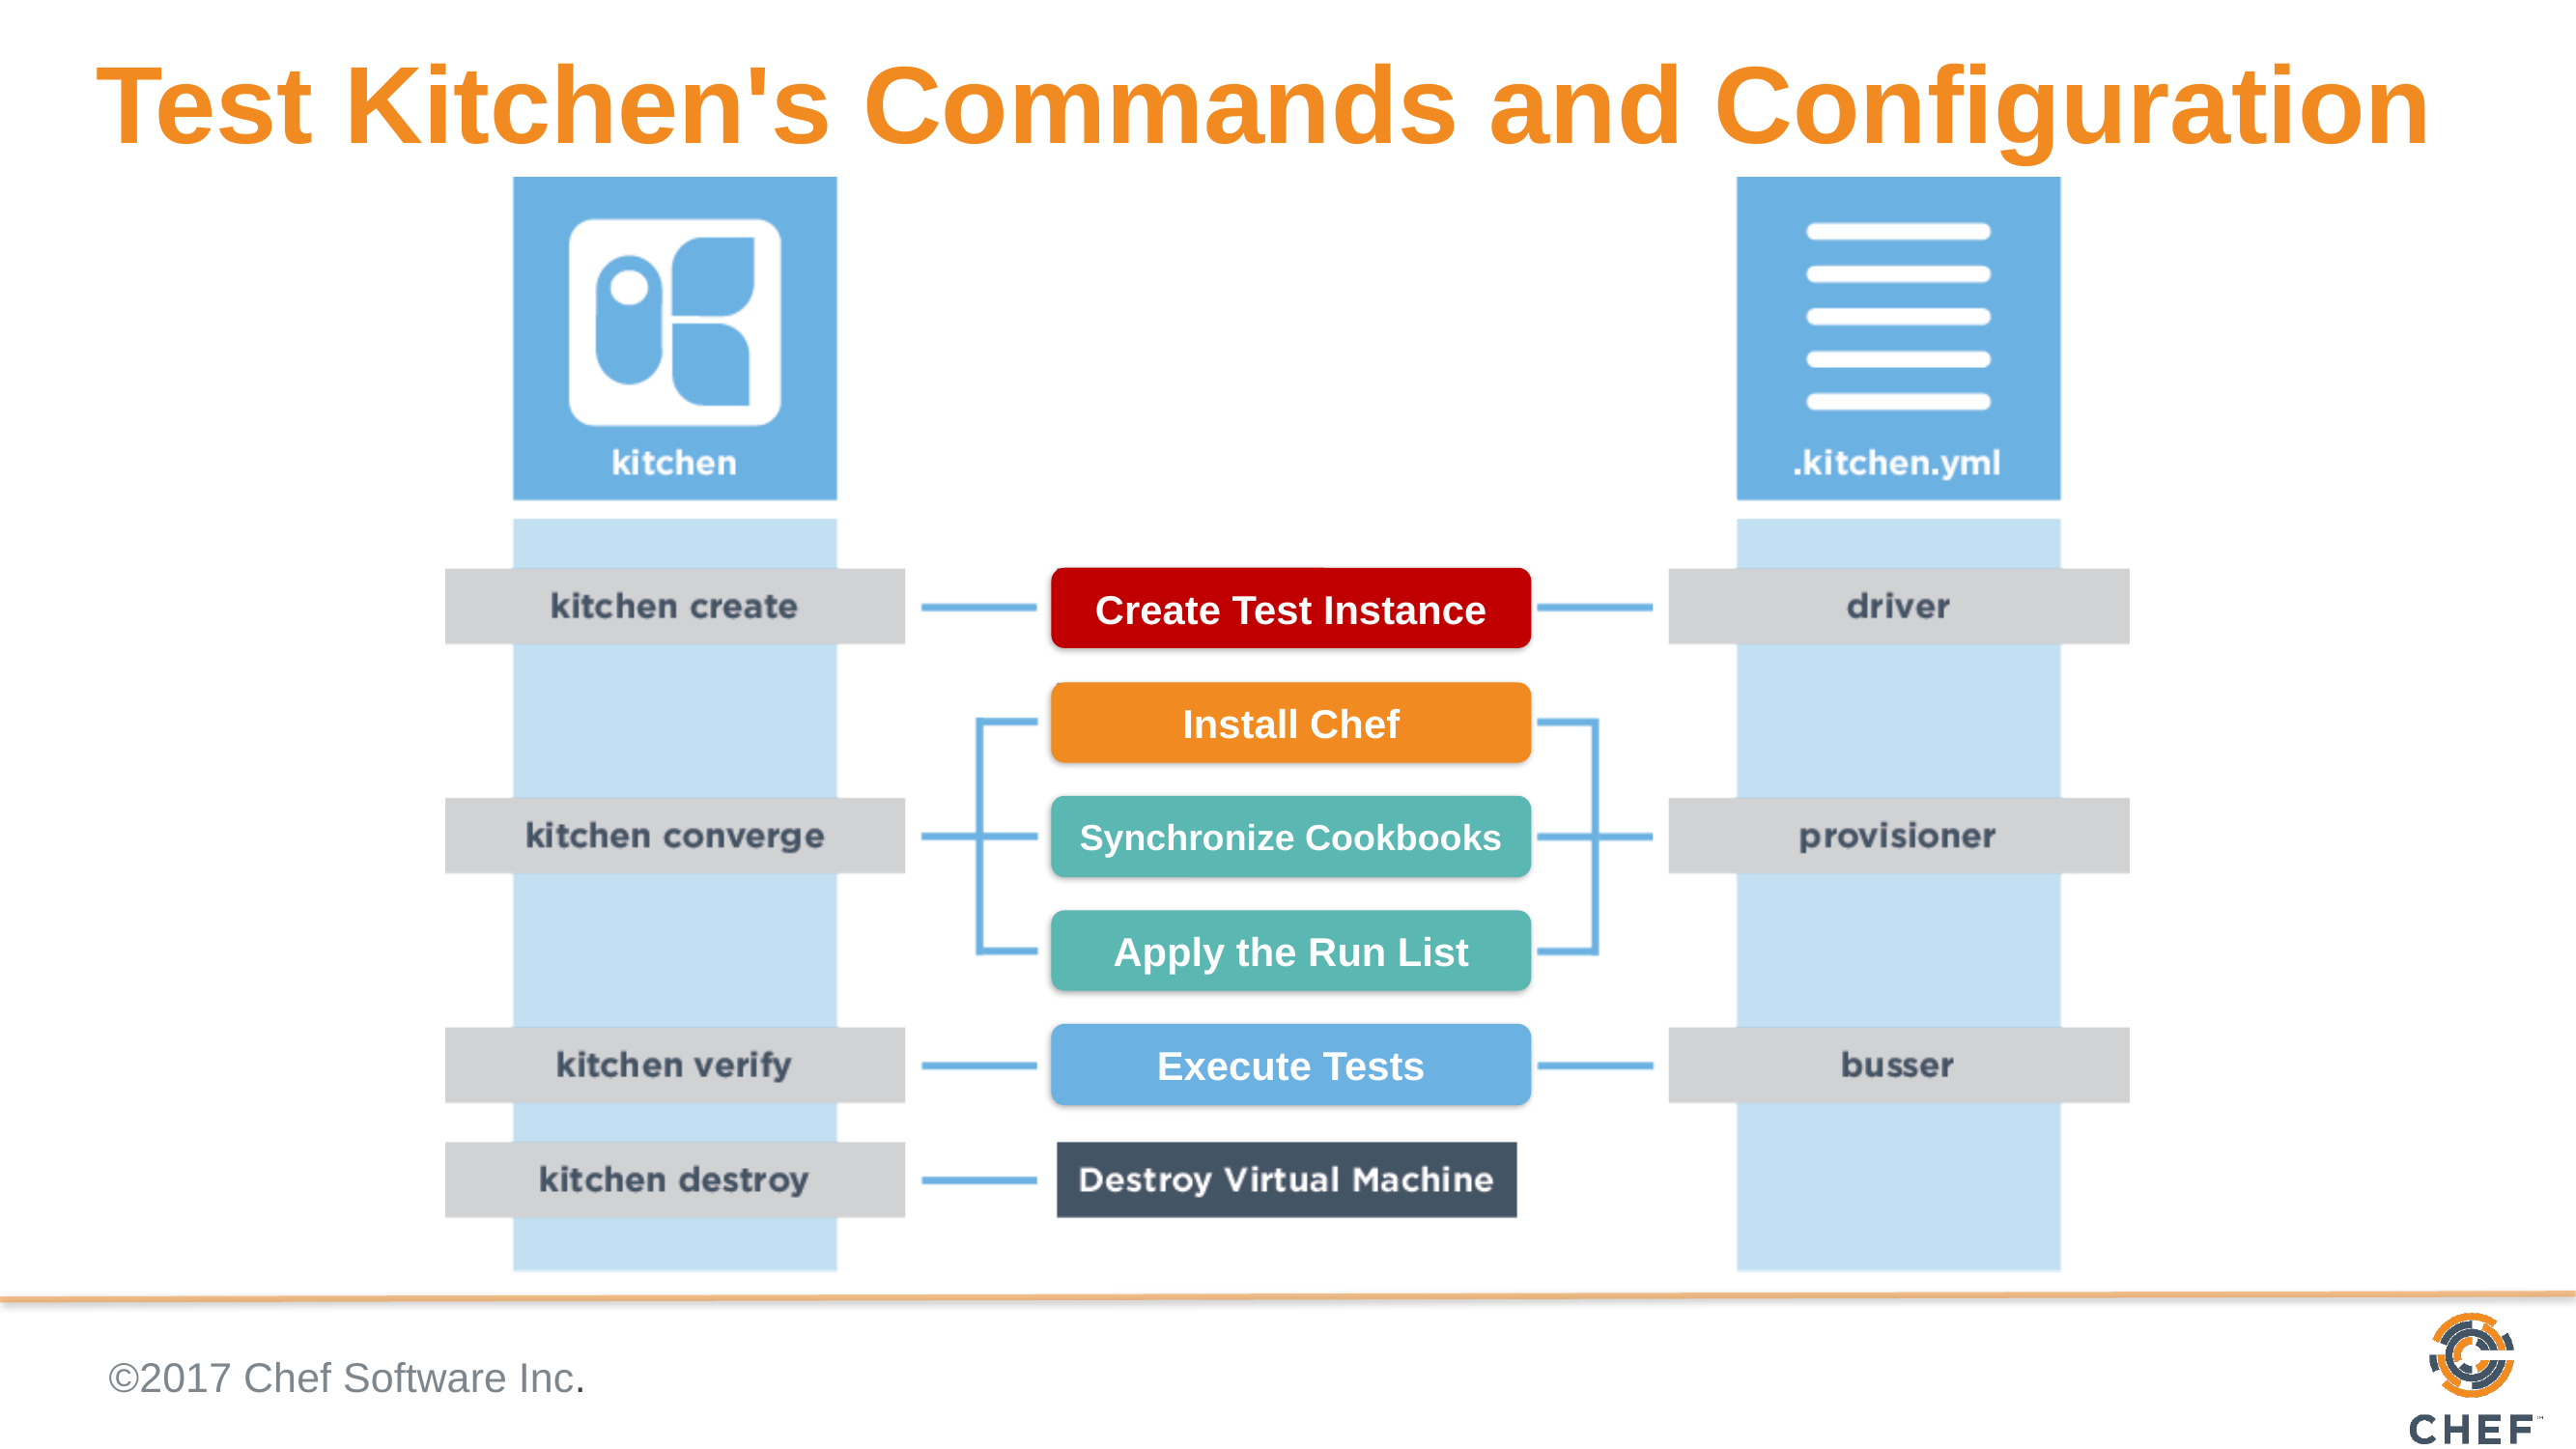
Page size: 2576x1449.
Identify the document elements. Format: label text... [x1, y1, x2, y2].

title Test Kitchen's Commands and Configuration [96, 48, 2463, 180]
picture [445, 176, 2131, 1273]
picture [2399, 1297, 2551, 1449]
